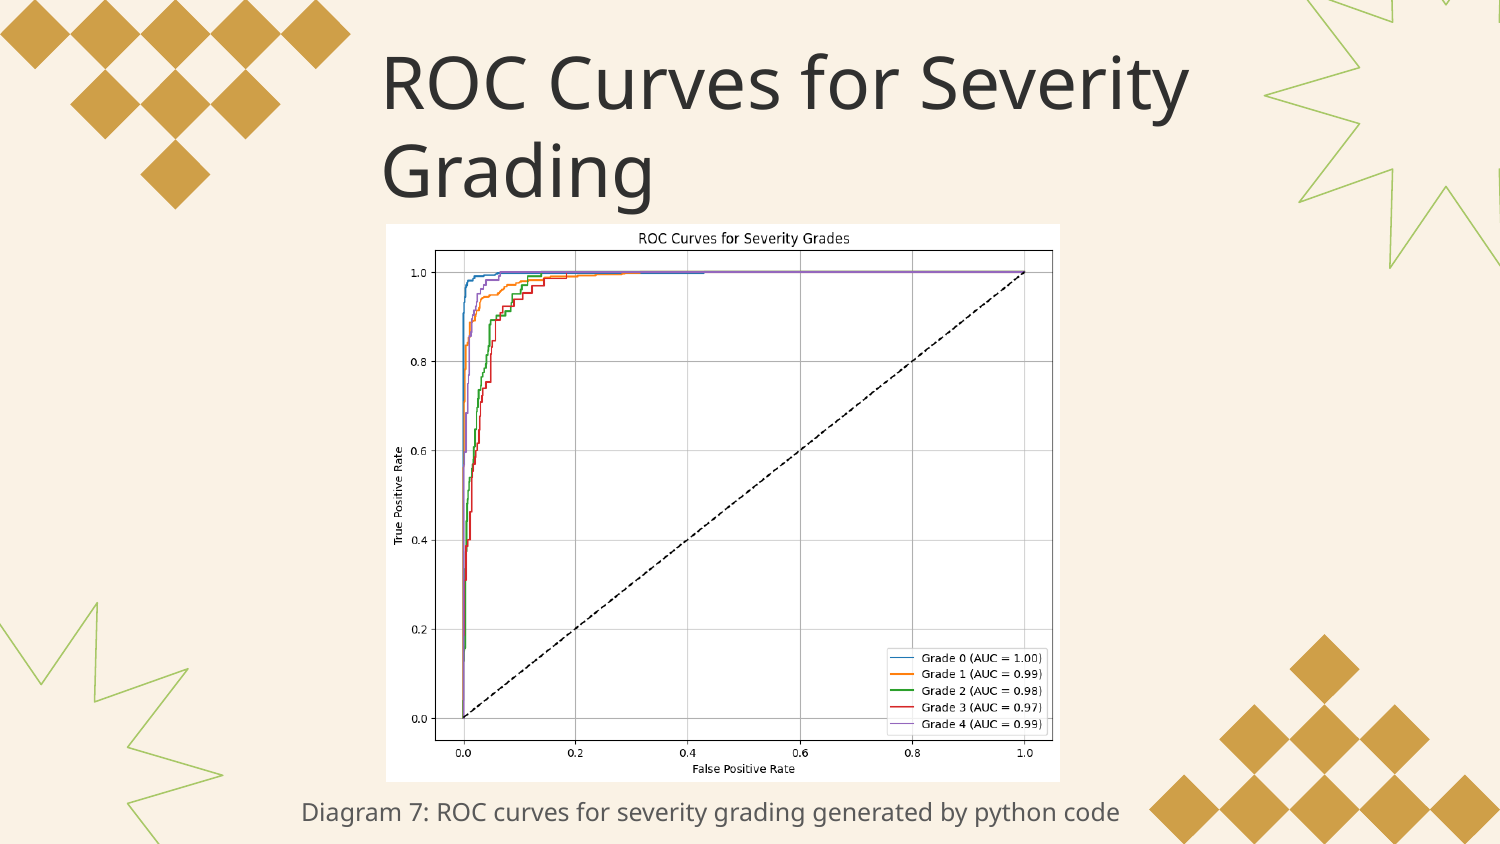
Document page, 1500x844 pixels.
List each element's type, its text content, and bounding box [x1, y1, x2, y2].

picture [385, 224, 1060, 783]
title ROC Curves for Severity Grading [365, 21, 1500, 116]
text_box Diagram 7: ROC curves for severity grading generated by python code [273, 781, 1383, 844]
